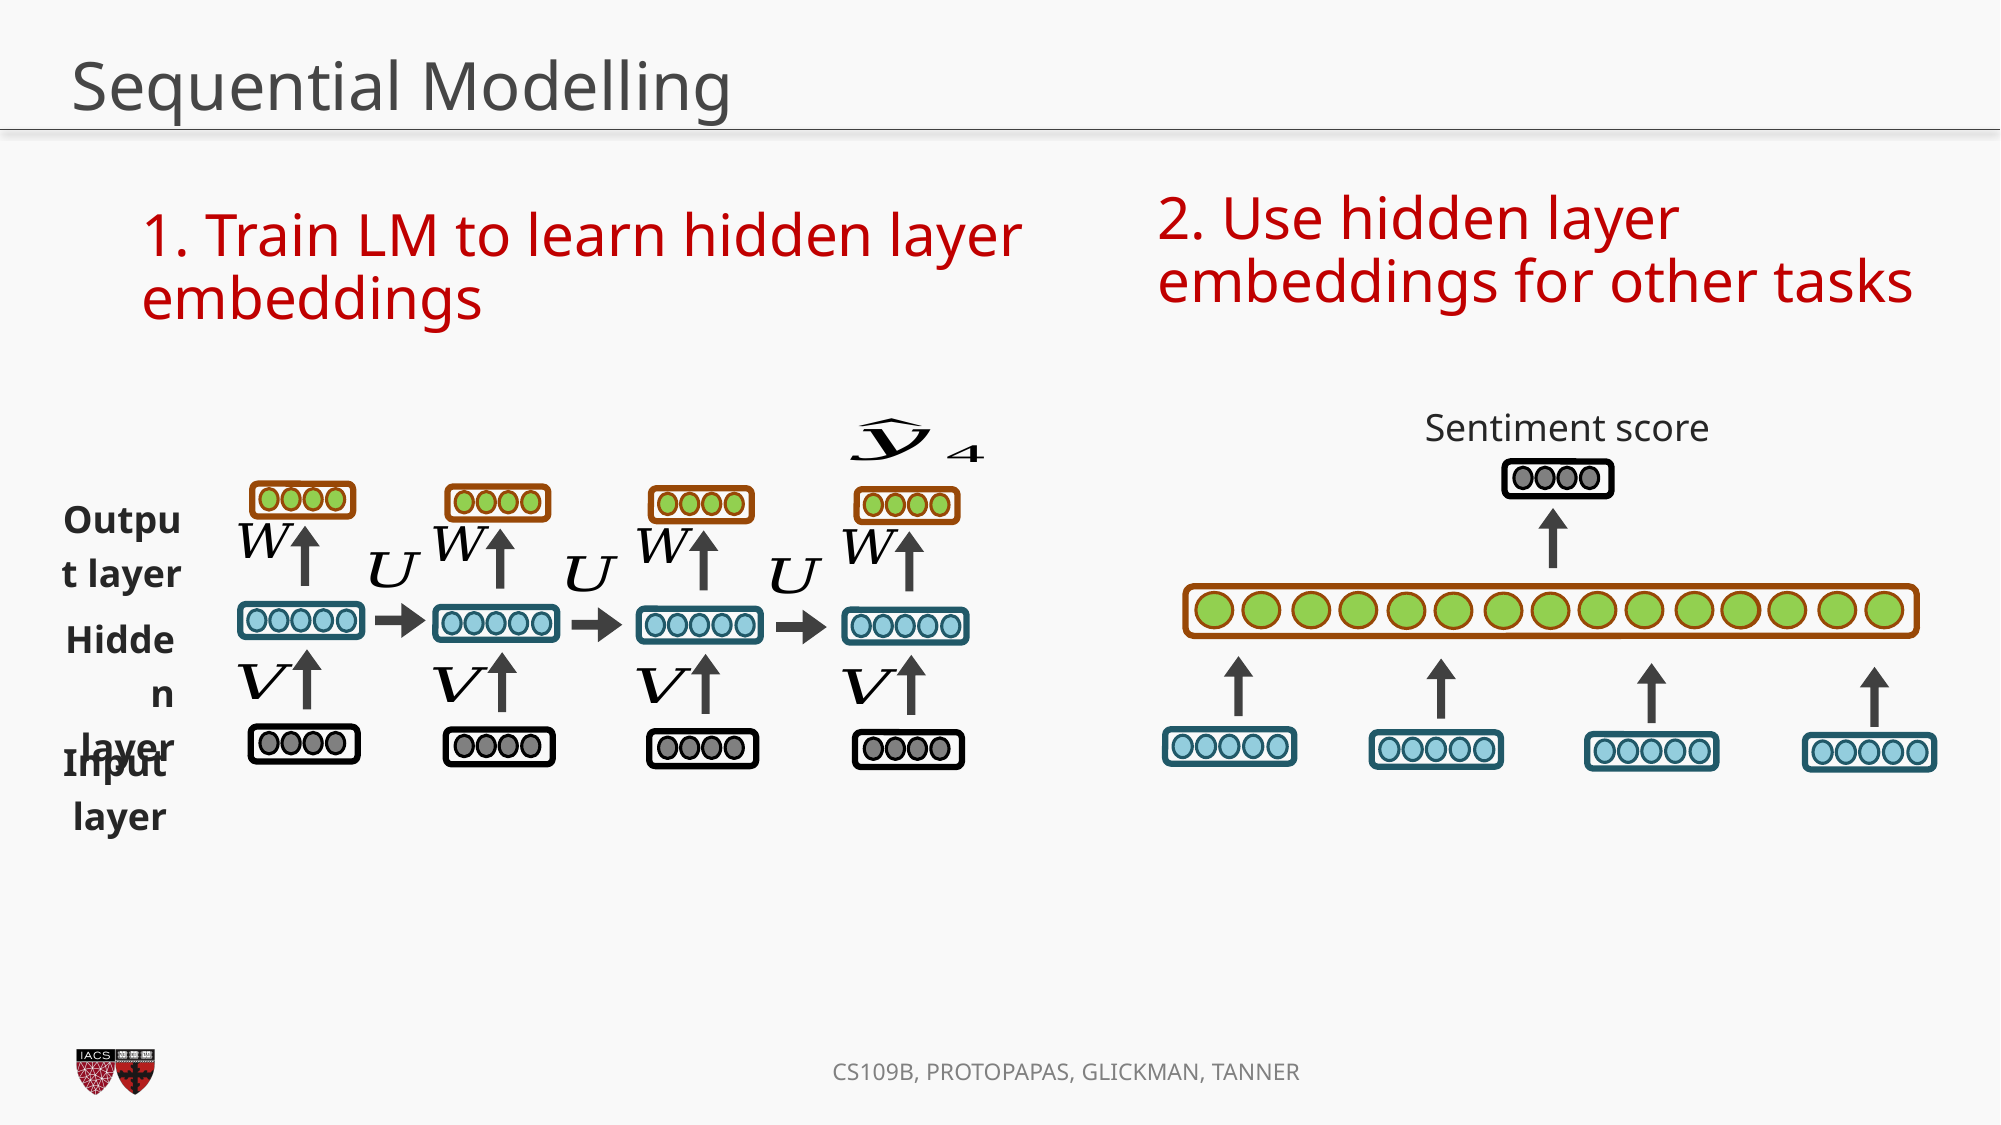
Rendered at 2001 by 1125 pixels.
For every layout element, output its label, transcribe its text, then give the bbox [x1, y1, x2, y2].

text_box [475, 733, 497, 759]
text_box [636, 606, 763, 644]
text_box [1593, 737, 1616, 765]
text_box [301, 730, 324, 756]
text_box [1221, 654, 1256, 719]
text_box [1290, 590, 1332, 630]
text_box [916, 613, 939, 639]
text_box [723, 735, 746, 761]
text_box [1536, 505, 1570, 571]
text_box [445, 484, 551, 522]
text_box [1240, 590, 1282, 630]
text_box [507, 610, 530, 637]
text_box [1529, 591, 1572, 631]
text_box [688, 612, 711, 638]
text_box [1448, 736, 1472, 763]
text_box [1881, 738, 1905, 766]
text_box [656, 735, 679, 761]
text_box [1369, 730, 1504, 769]
text_box [854, 487, 960, 525]
text_box [894, 613, 916, 639]
text_box [647, 729, 759, 769]
text_box [666, 612, 688, 638]
text_box [1687, 738, 1712, 765]
text_box [733, 612, 757, 639]
text_box [1719, 590, 1761, 630]
text_box [710, 612, 734, 638]
text_box [1863, 590, 1905, 630]
title Sequential Modelling [56, 36, 872, 135]
text_box [1816, 590, 1858, 630]
text_box [892, 529, 926, 594]
text_box [1217, 733, 1241, 760]
text_box [289, 607, 312, 634]
text_box [1834, 738, 1858, 766]
text_box [569, 605, 625, 645]
text_box [238, 601, 365, 640]
text_box [250, 481, 356, 519]
text_box [485, 650, 519, 715]
text_box [1377, 736, 1401, 763]
text_box [1802, 732, 1937, 772]
text_box [1810, 738, 1834, 766]
text_box [519, 733, 542, 759]
text_box [678, 735, 701, 761]
text_box [462, 610, 485, 637]
text_box [324, 730, 347, 756]
text_box [1163, 727, 1297, 766]
text_box Sentiment score [1322, 401, 1813, 458]
text_box [1432, 591, 1475, 631]
text_box [1673, 590, 1716, 630]
text_box [894, 652, 928, 717]
text_box [484, 610, 507, 637]
text_box [850, 613, 872, 639]
text_box Output layer [43, 479, 198, 530]
text_box [335, 607, 358, 634]
text_box [842, 607, 969, 645]
picture [75, 1049, 155, 1095]
text_box [1472, 736, 1496, 763]
text_box [1183, 584, 1919, 639]
text_box [443, 727, 555, 767]
text_box [1857, 664, 1892, 729]
text_box [1616, 737, 1640, 765]
text_box [773, 607, 829, 647]
text_box [1424, 736, 1448, 763]
text_box Input layer [45, 722, 183, 773]
text_box [1555, 465, 1578, 491]
text_box [1400, 736, 1424, 763]
text_box [644, 612, 666, 638]
text_box [290, 647, 324, 712]
text_box [1857, 738, 1881, 766]
text_box [700, 735, 723, 761]
text_box [872, 613, 894, 639]
text_box [433, 604, 560, 642]
text_box [279, 730, 302, 756]
text_box [1576, 590, 1619, 630]
text_box [1905, 739, 1930, 766]
text_box [1482, 591, 1525, 631]
text_box [245, 607, 268, 634]
text_box [440, 610, 463, 637]
text_box [1265, 733, 1290, 760]
text_box [288, 523, 322, 588]
text_box [689, 651, 723, 717]
text_box [1424, 656, 1458, 721]
text_box [312, 607, 335, 634]
text_box [1663, 737, 1687, 765]
text_box [1511, 465, 1534, 491]
text_box 2. Use hidden layer embeddings for other tasks [1142, 181, 1938, 362]
text_box [248, 724, 360, 764]
text_box Hidden layer [34, 599, 191, 650]
text_box [939, 613, 962, 639]
text_box [1578, 465, 1601, 491]
text_box [1639, 737, 1663, 765]
text_box [1337, 590, 1379, 630]
text_box [267, 607, 290, 634]
text_box [884, 735, 906, 762]
text_box [453, 733, 475, 759]
text_box [1533, 465, 1556, 491]
text_box [1585, 732, 1719, 771]
text_box [648, 486, 754, 524]
text_box [1385, 591, 1428, 631]
text_box [1194, 733, 1218, 760]
text_box [257, 730, 280, 756]
text_box [1635, 661, 1669, 726]
text_box 1. Train LM to learn hidden layer embeddings [126, 198, 1069, 404]
text_box [906, 735, 929, 762]
text_box [1623, 590, 1666, 630]
text_box [928, 735, 952, 762]
text_box [1766, 590, 1808, 630]
text_box [1241, 733, 1265, 760]
text_box [530, 610, 553, 637]
text_box [862, 735, 884, 762]
text_box [372, 601, 428, 640]
text_box [687, 528, 721, 593]
text_box [1170, 733, 1194, 760]
text_box [497, 733, 519, 759]
text_box [852, 730, 965, 770]
text_box [483, 526, 517, 591]
text_box [1502, 459, 1614, 499]
